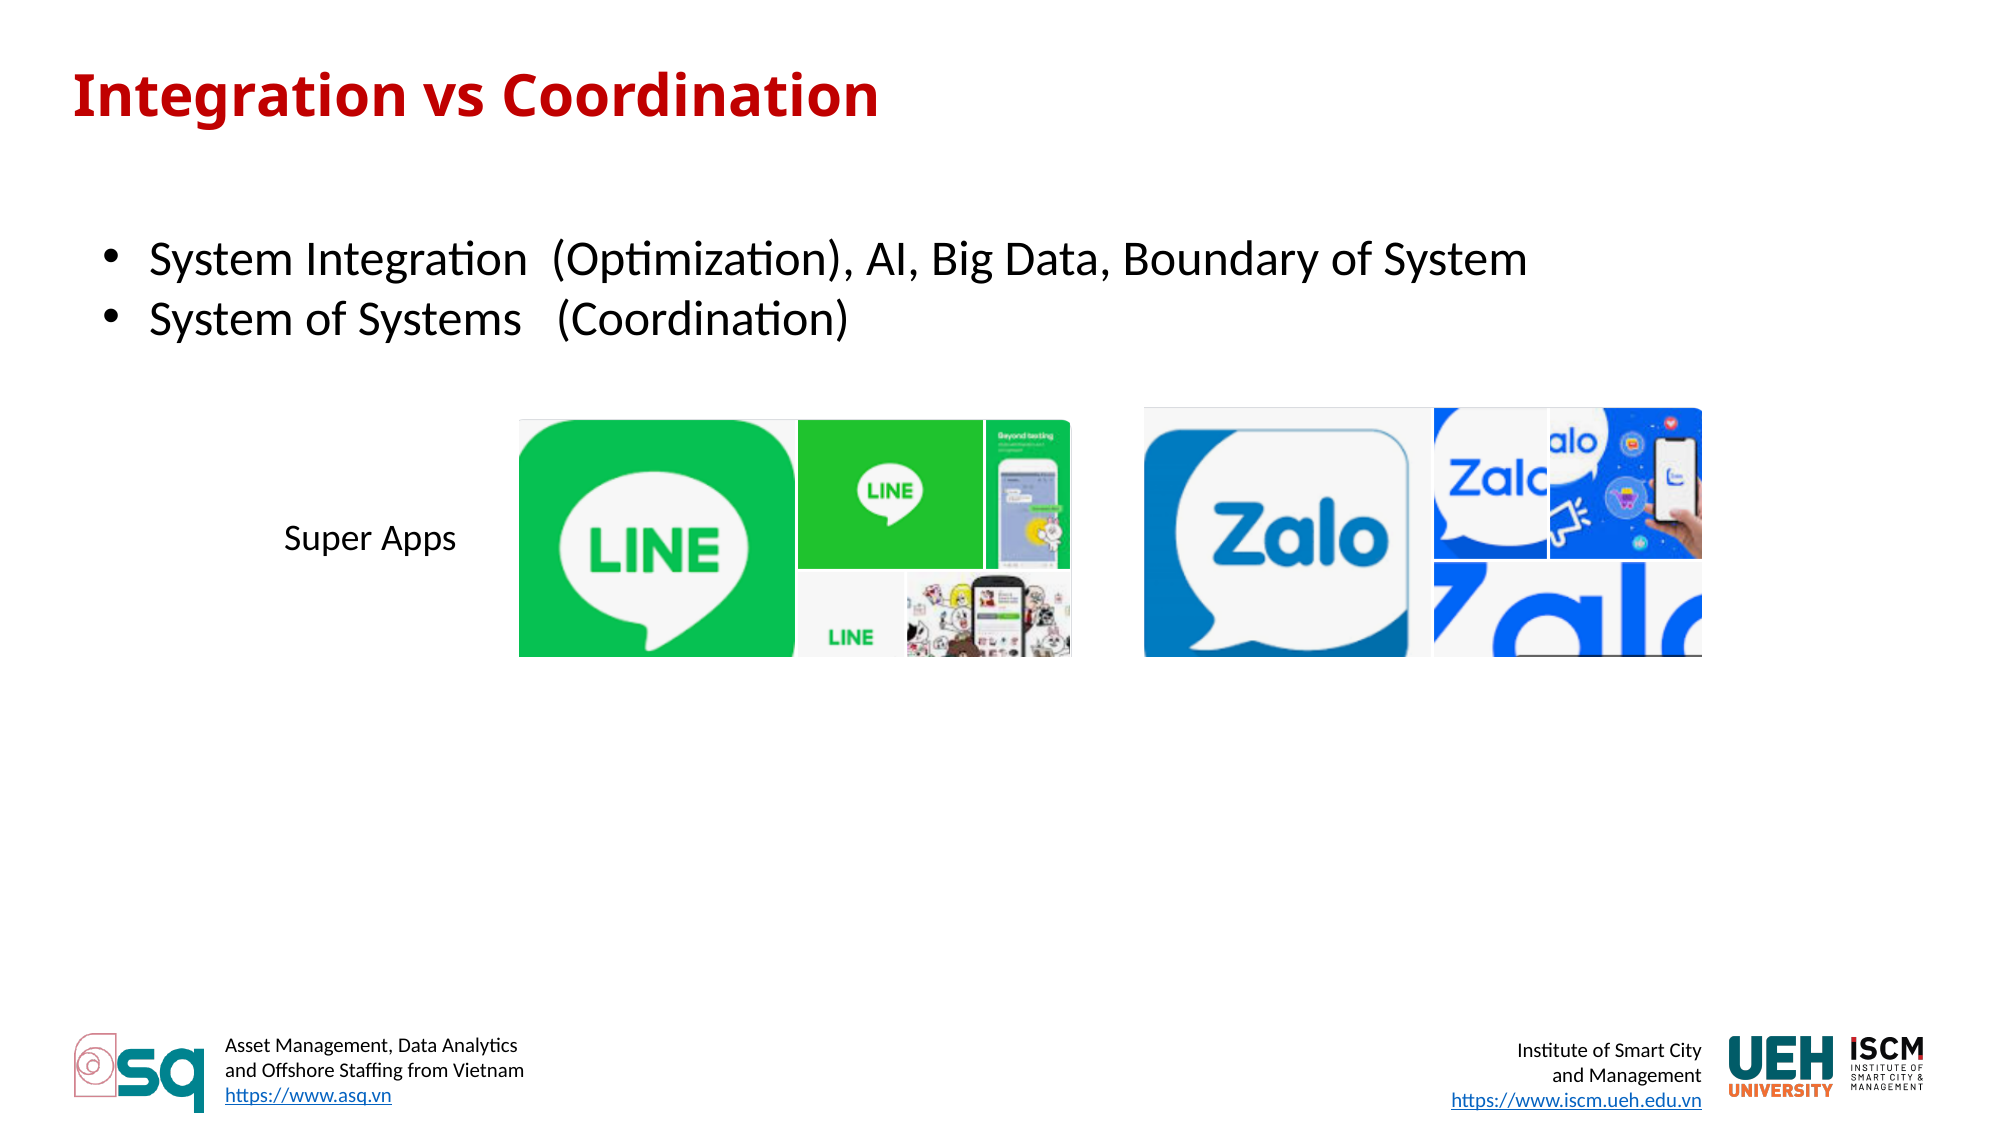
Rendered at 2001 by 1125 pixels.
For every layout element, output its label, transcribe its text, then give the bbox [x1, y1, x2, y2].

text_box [74, 1024, 1926, 1120]
picture [1144, 407, 1702, 658]
text_box System Integration (Optimization), AI, Big Data, Boundary of System System of Systems (Coordination) [87, 217, 1884, 413]
picture [519, 414, 1074, 658]
text_box Integration vs Coordination [58, 48, 1942, 145]
text_box Super Apps [257, 505, 484, 566]
